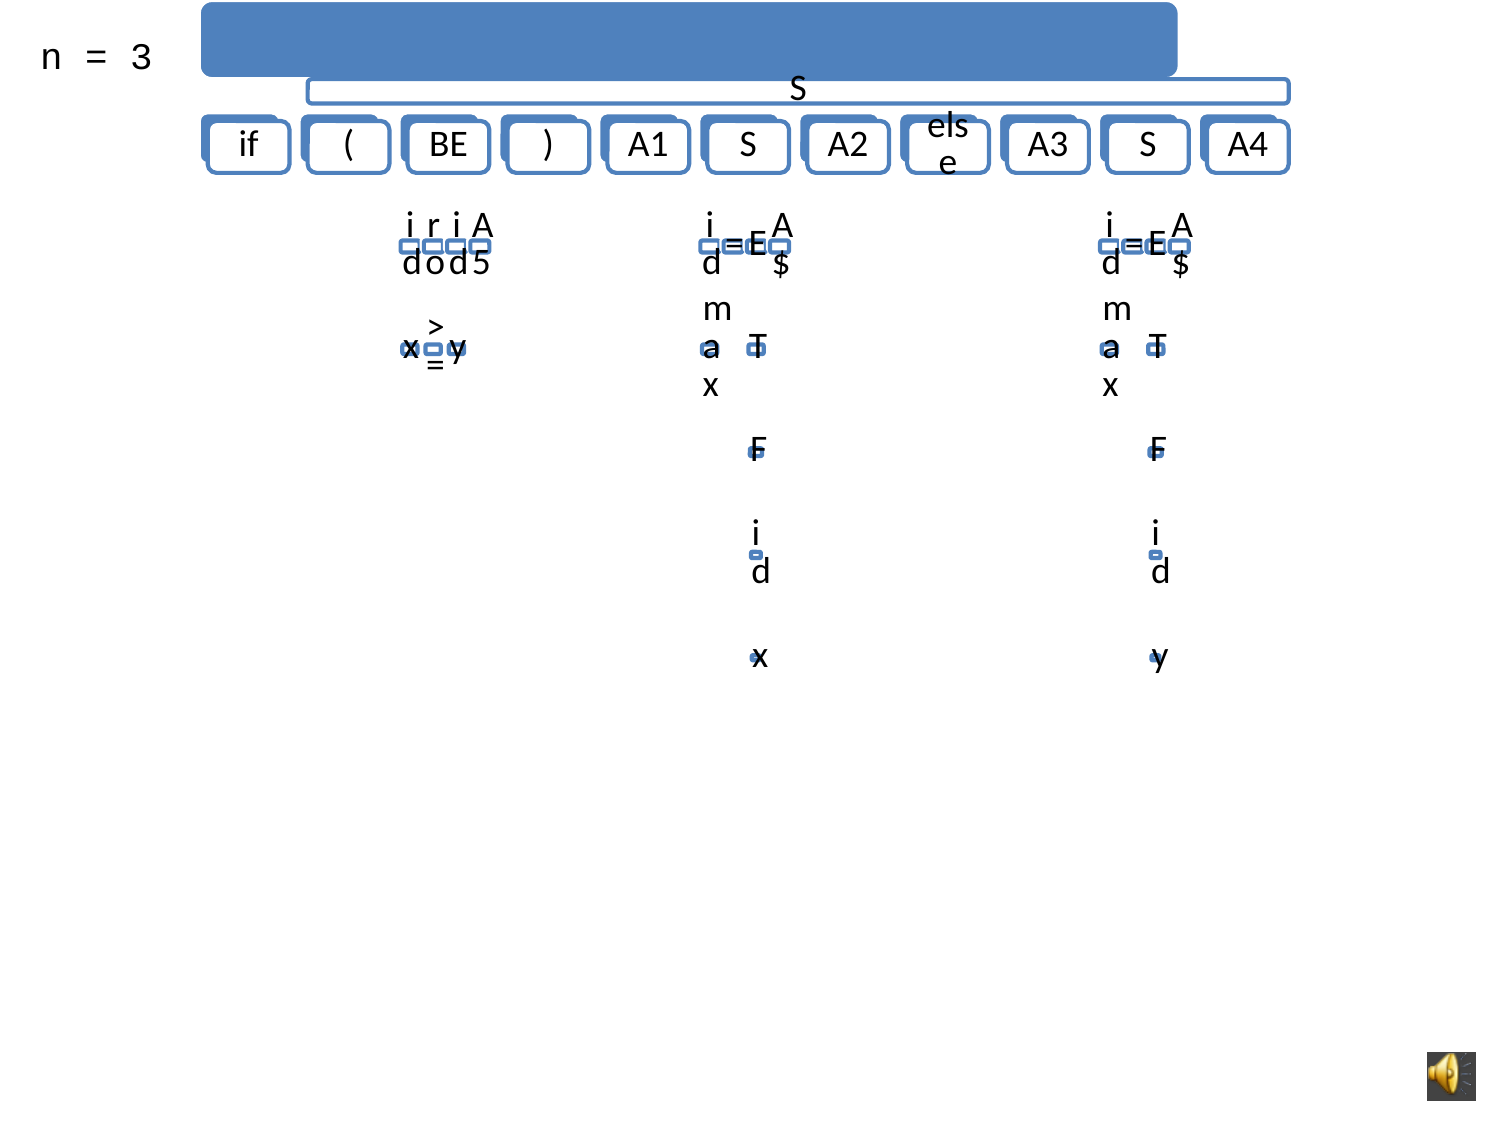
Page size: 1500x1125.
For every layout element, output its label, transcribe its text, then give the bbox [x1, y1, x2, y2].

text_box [62, 0, 1426, 801]
text_box n = 3 [25, 24, 57, 85]
picture [1426, 1051, 1477, 1102]
